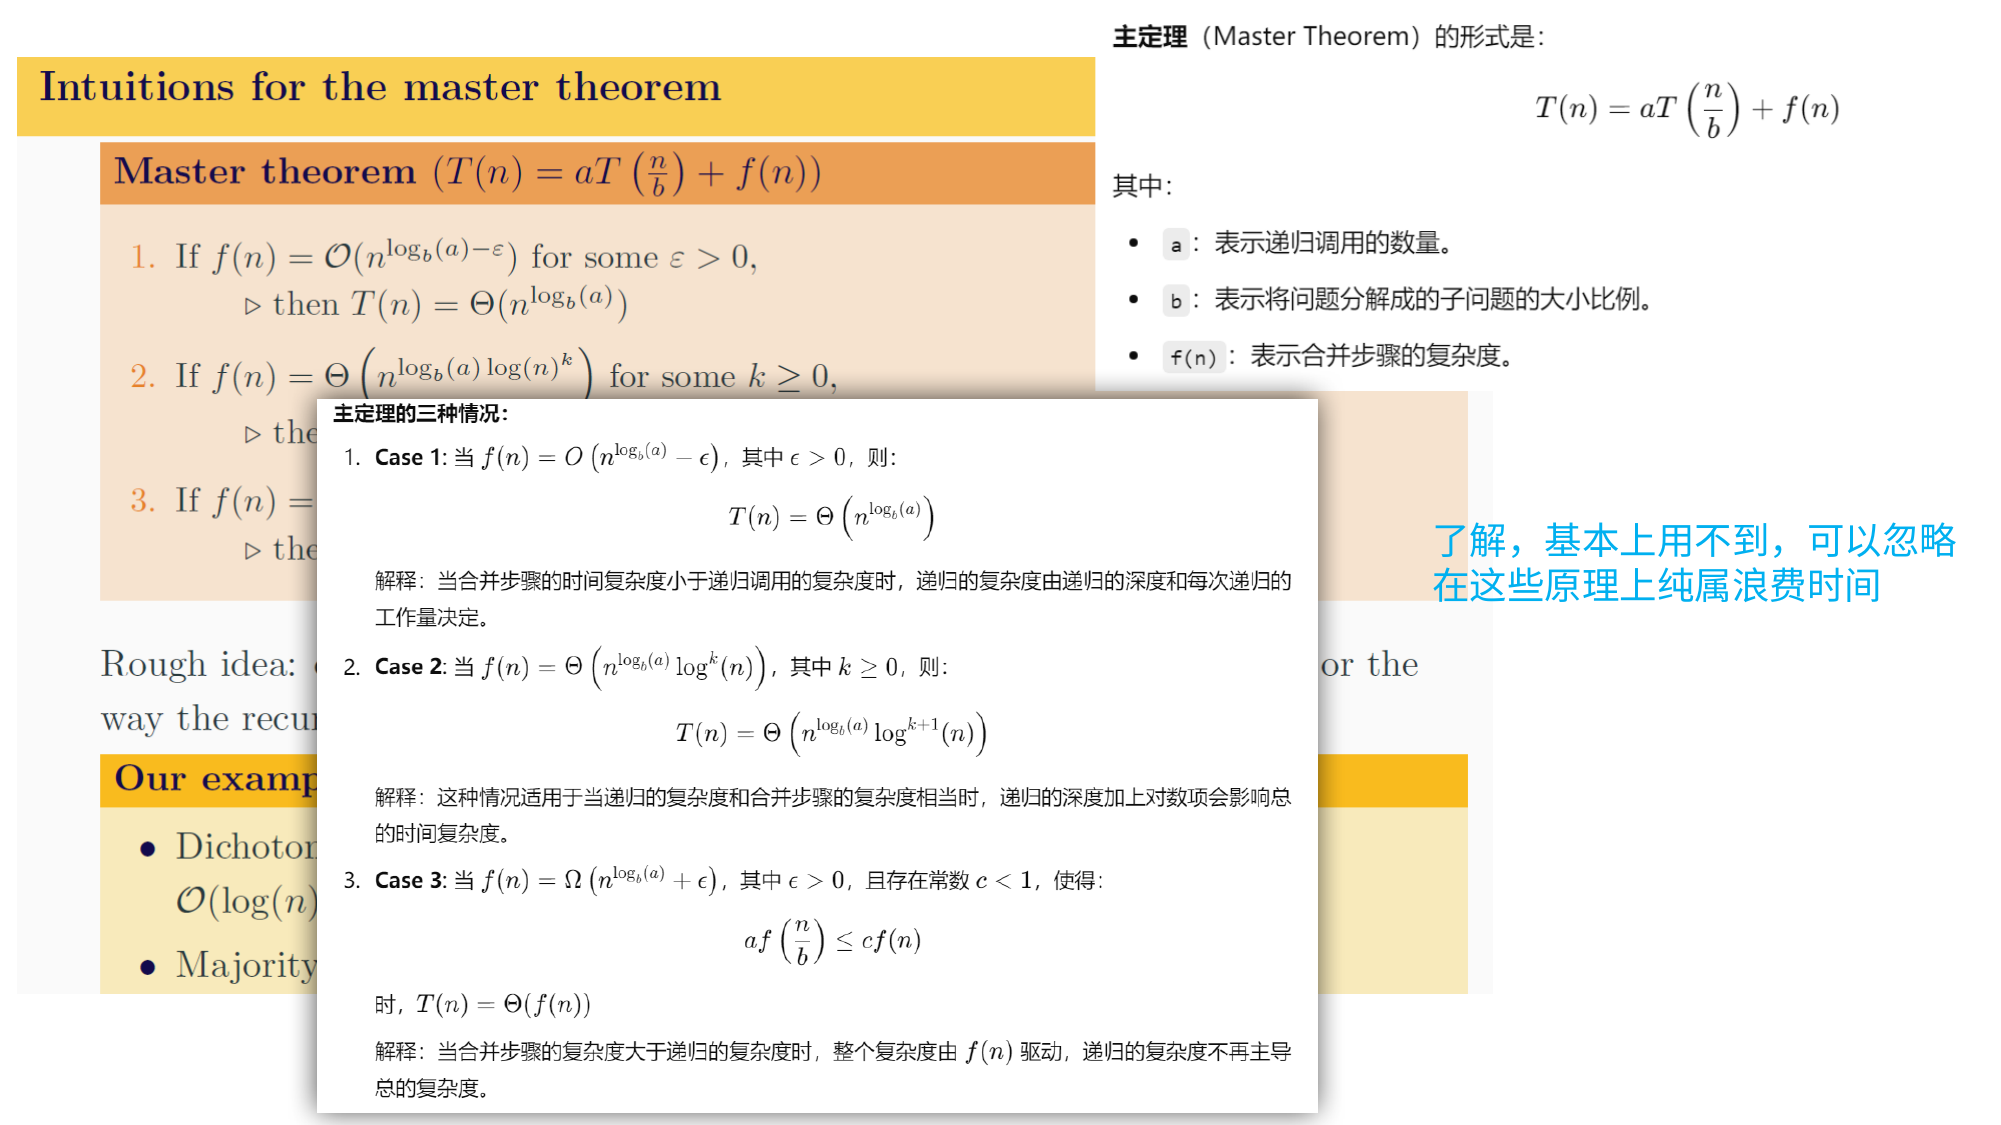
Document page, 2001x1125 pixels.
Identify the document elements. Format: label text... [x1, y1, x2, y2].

text_box 了解，基本上用不到，可以忽略 在这些原理上纯属浪费时间 [1493, 509, 1973, 615]
picture [17, 10, 1949, 1113]
picture [1483, 590, 1493, 598]
